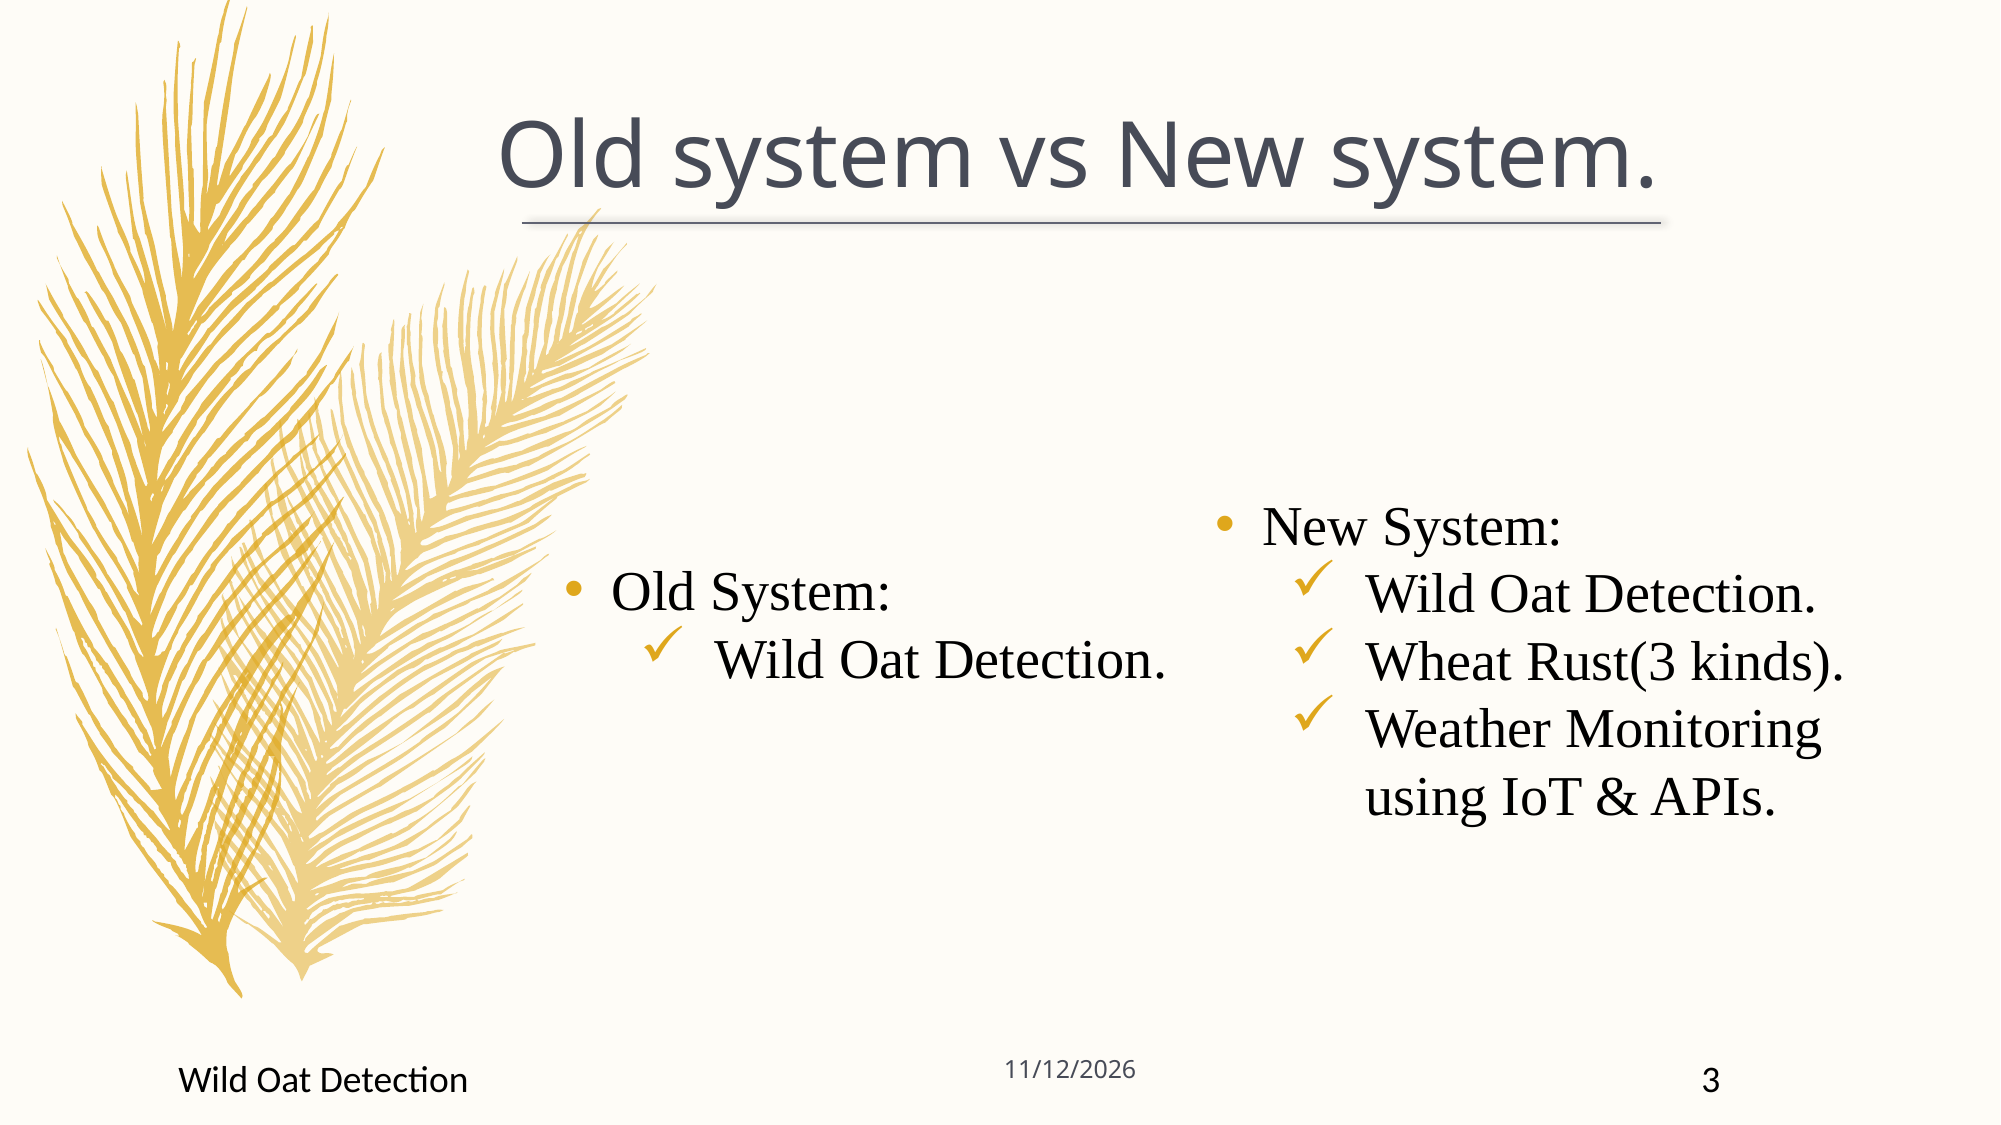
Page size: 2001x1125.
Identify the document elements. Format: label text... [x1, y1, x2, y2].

slide_number 3 [1686, 1048, 1942, 1108]
text_box New System: Wild Oat Detection. Wheat Rust(3 kinds). Weather Monitoring using IoT & APIs. [1200, 481, 1876, 834]
footer Wild Oat Detection [163, 1048, 1094, 1108]
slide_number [845, 1040, 1296, 1101]
text_box Old System: Wild Oat Detection. [550, 547, 1200, 697]
title Old system vs New system. [481, 93, 1920, 350]
